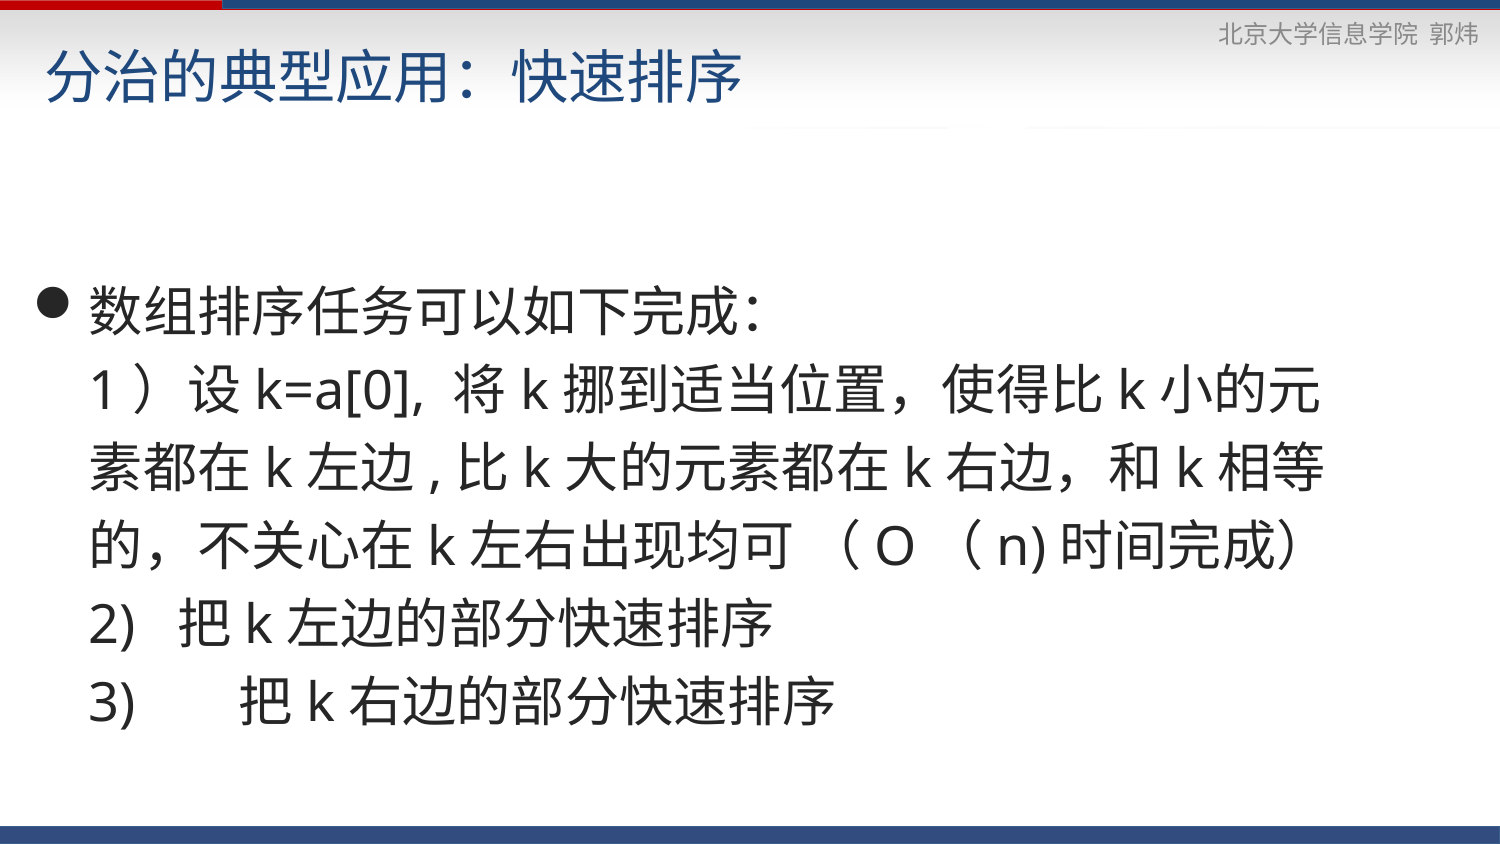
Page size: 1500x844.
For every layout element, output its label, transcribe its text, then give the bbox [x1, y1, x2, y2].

title 分治的典型应用：快速排序 [29, 20, 1380, 131]
picture [0, 10, 1500, 129]
list 数组排序任务可以如下完成： 1）设k=a[0], 将k挪到适当位置，使得比k小的元素都在k左边,比k大的元素都在k右边，和k相等的，不关心在k左右出现均可 （O（n)时间完成） 2) 把k左边的部分快速排序 3) 把k右边的部分快速排序 [17, 256, 1392, 844]
